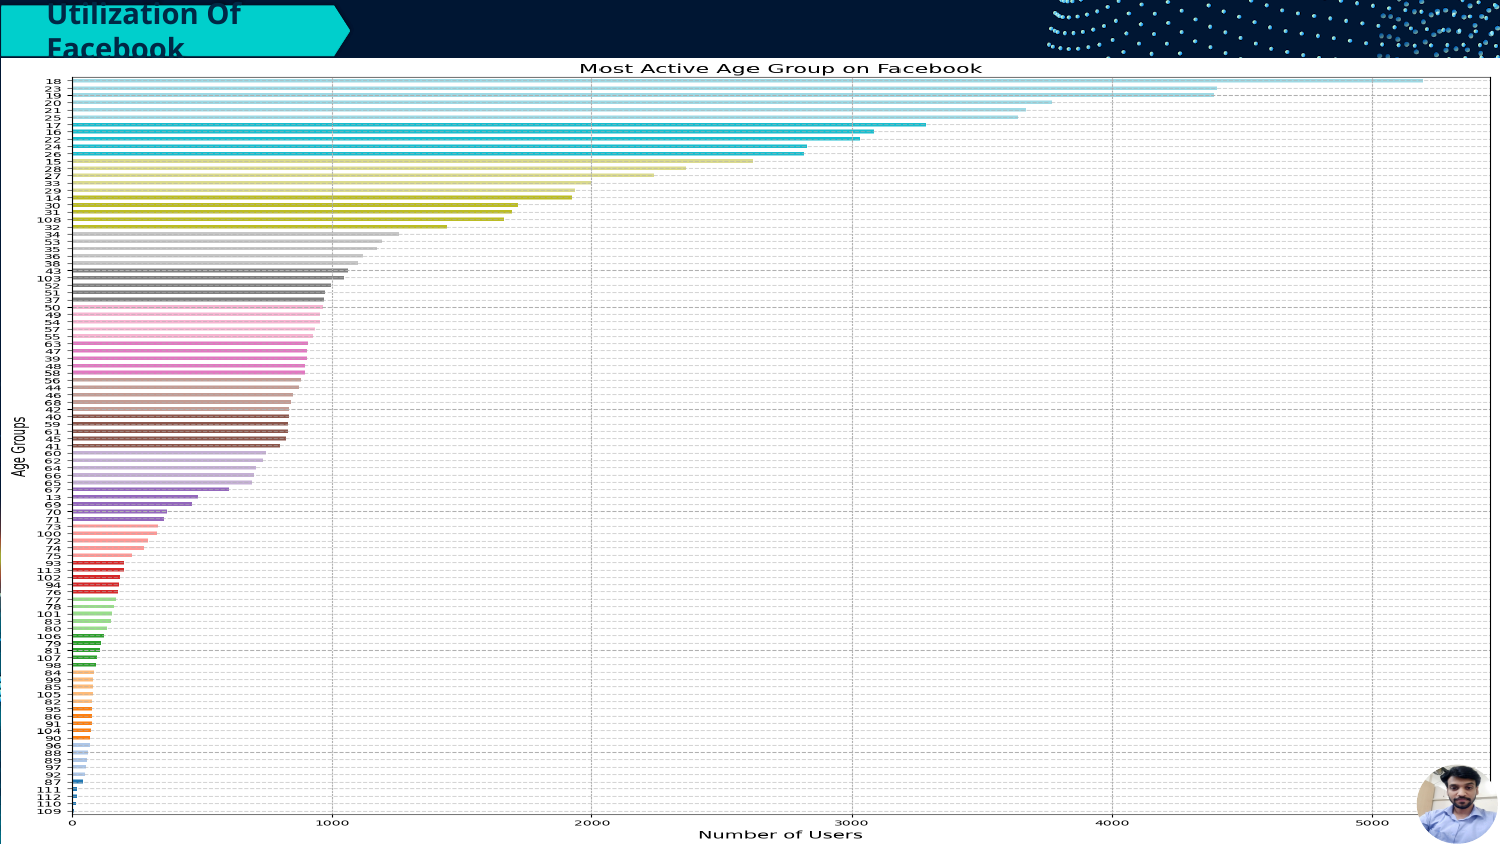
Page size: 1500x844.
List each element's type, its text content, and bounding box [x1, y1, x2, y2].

text_box Utilization Of Facebook [1, 5, 350, 55]
picture [0, 0, 1500, 844]
